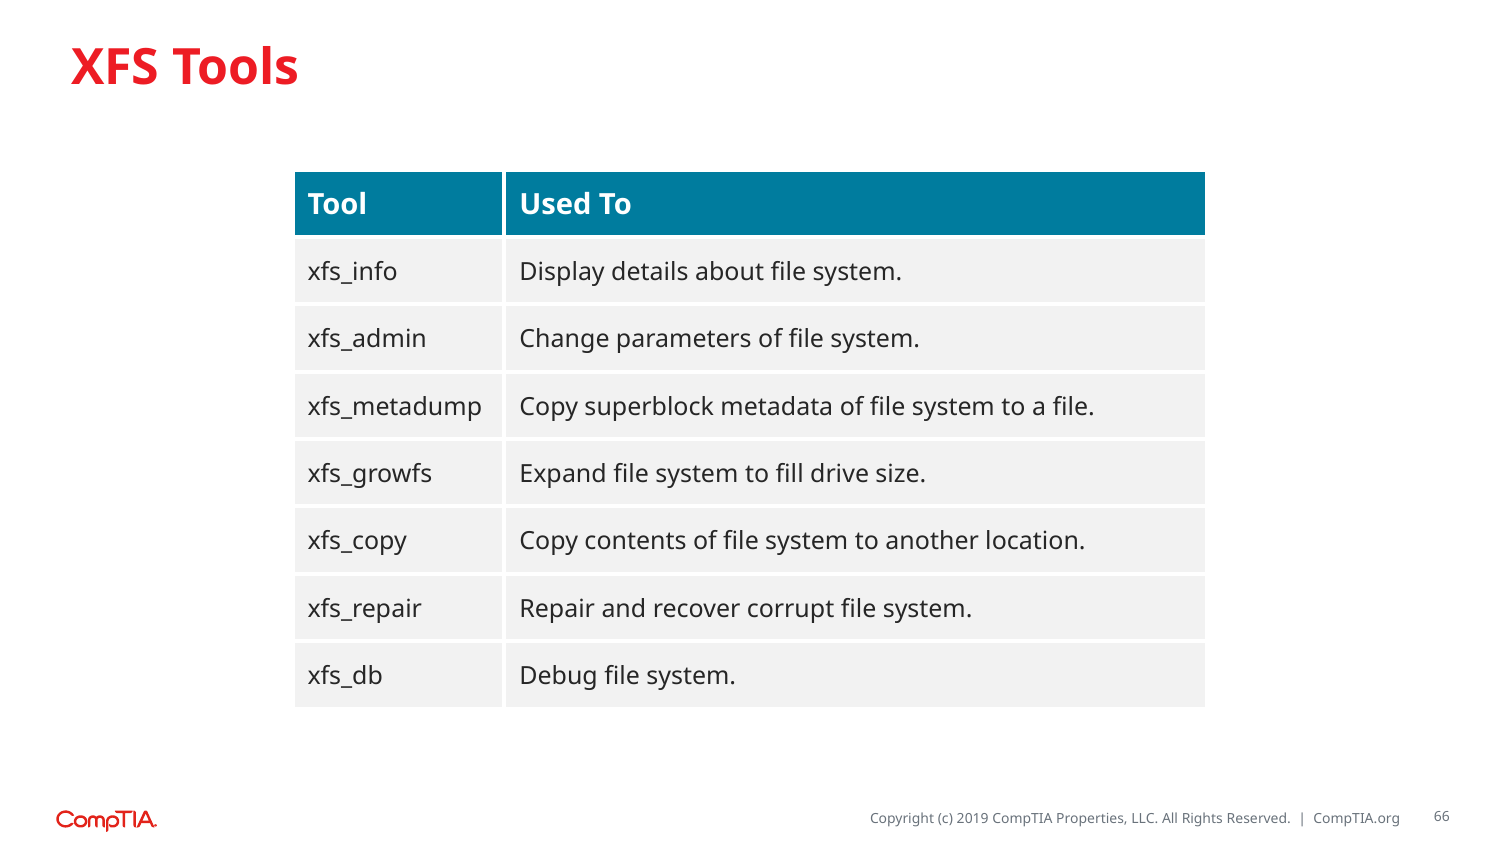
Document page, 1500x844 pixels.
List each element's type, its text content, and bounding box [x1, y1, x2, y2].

table_cell xfs_admin [295, 306, 502, 370]
table_cell xfs_growfs [295, 441, 502, 504]
table_cell Repair and recover corrupt file system. [506, 576, 1205, 639]
table_cell Change parameters of file system. [506, 306, 1205, 370]
table_header Tool [295, 172, 502, 235]
table_cell Expand file system to fill drive size. [506, 441, 1205, 504]
table_cell Copy superblock metadata of file system to a file. [506, 374, 1205, 437]
slide_number 66 [1407, 800, 1450, 835]
table_header Used To [506, 172, 1205, 235]
table_cell xfs_repair [295, 576, 502, 639]
table_cell xfs_copy [295, 508, 502, 572]
table_cell Copy contents of file system to another location. [506, 508, 1205, 572]
table_cell xfs_metadump [295, 374, 502, 437]
table_cell xfs_info [295, 239, 502, 302]
title XFS Tools [56, 12, 1444, 117]
table_cell Debug file system. [506, 643, 1205, 707]
table_cell Display details about file system. [506, 239, 1205, 302]
table_cell xfs_db [295, 643, 502, 707]
